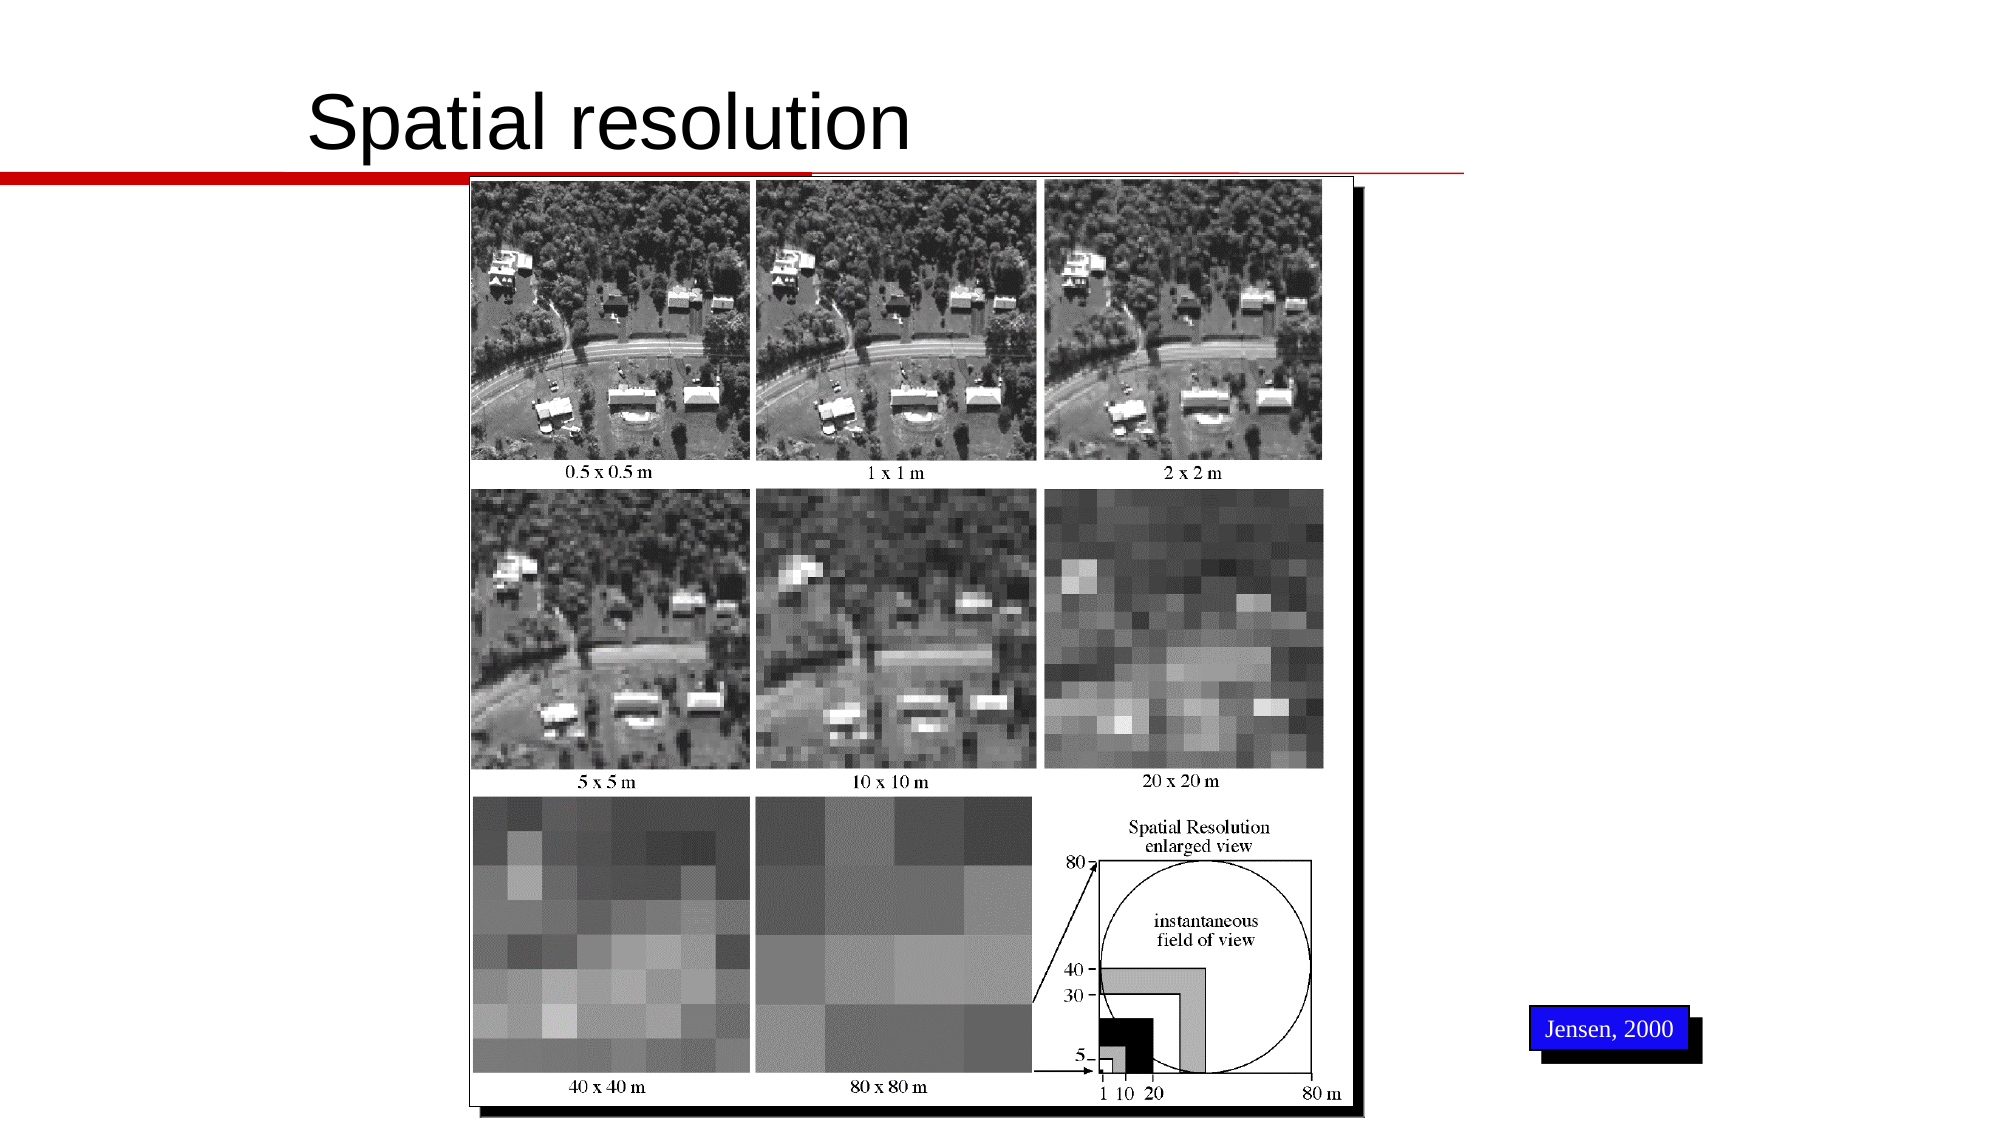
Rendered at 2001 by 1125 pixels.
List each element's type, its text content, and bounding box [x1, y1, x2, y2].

text_box Jensen, 2000 [1530, 1005, 1689, 1051]
title Spatial resolution [291, 19, 1642, 173]
picture [469, 176, 1354, 1107]
